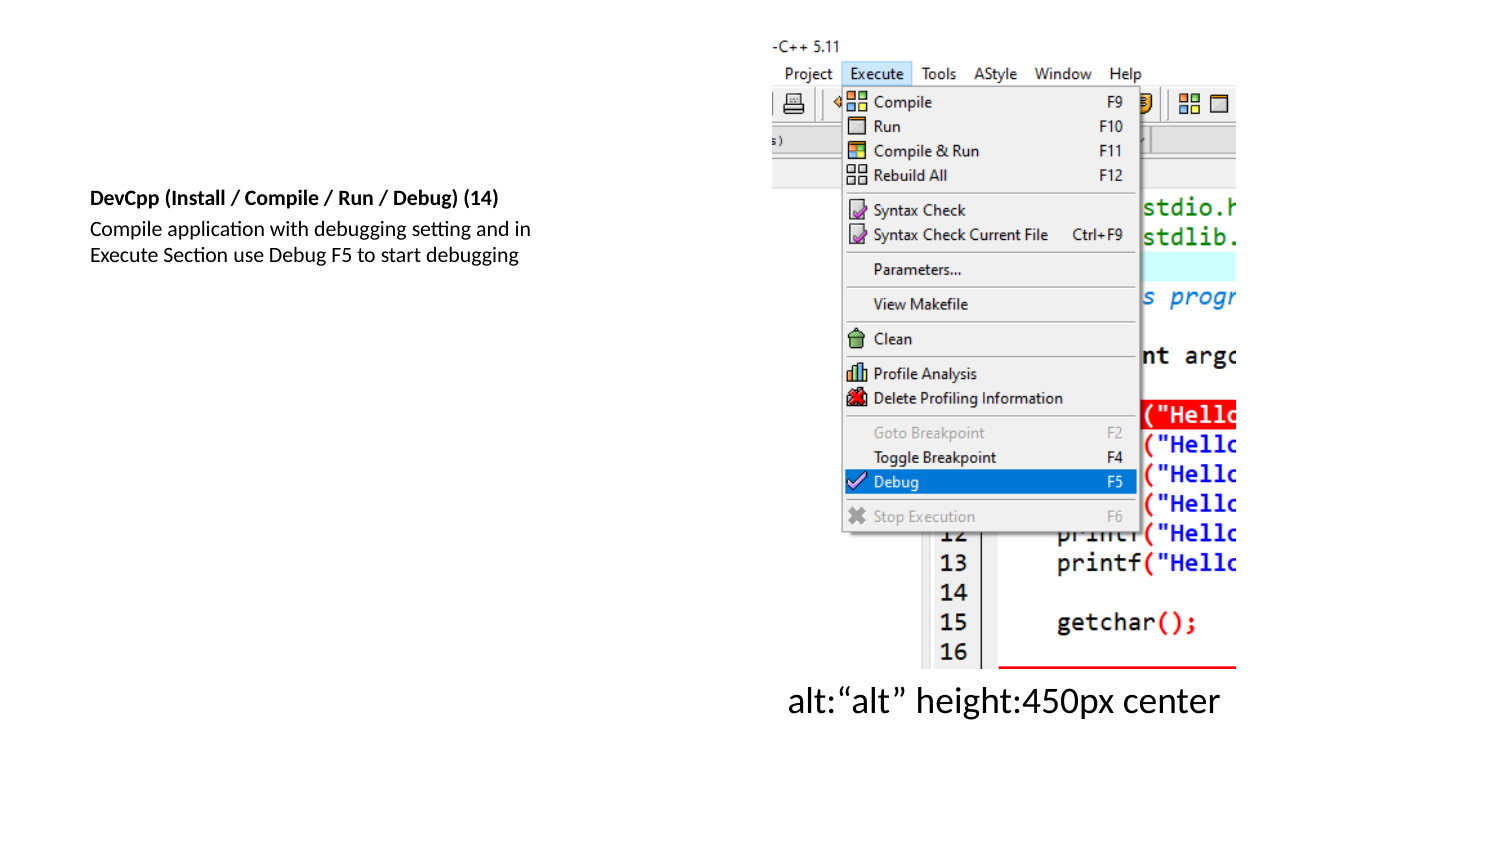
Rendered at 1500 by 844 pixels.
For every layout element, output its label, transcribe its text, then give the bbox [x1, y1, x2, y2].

list DevCpp (Install / Compile / Run / Debug) (14) Compile application with debugging setting and in Execute Section use Debug F5 to start debugging [75, 176, 569, 754]
text_box alt:“alt” height:450px center [585, 668, 1423, 753]
picture [772, 32, 1236, 669]
